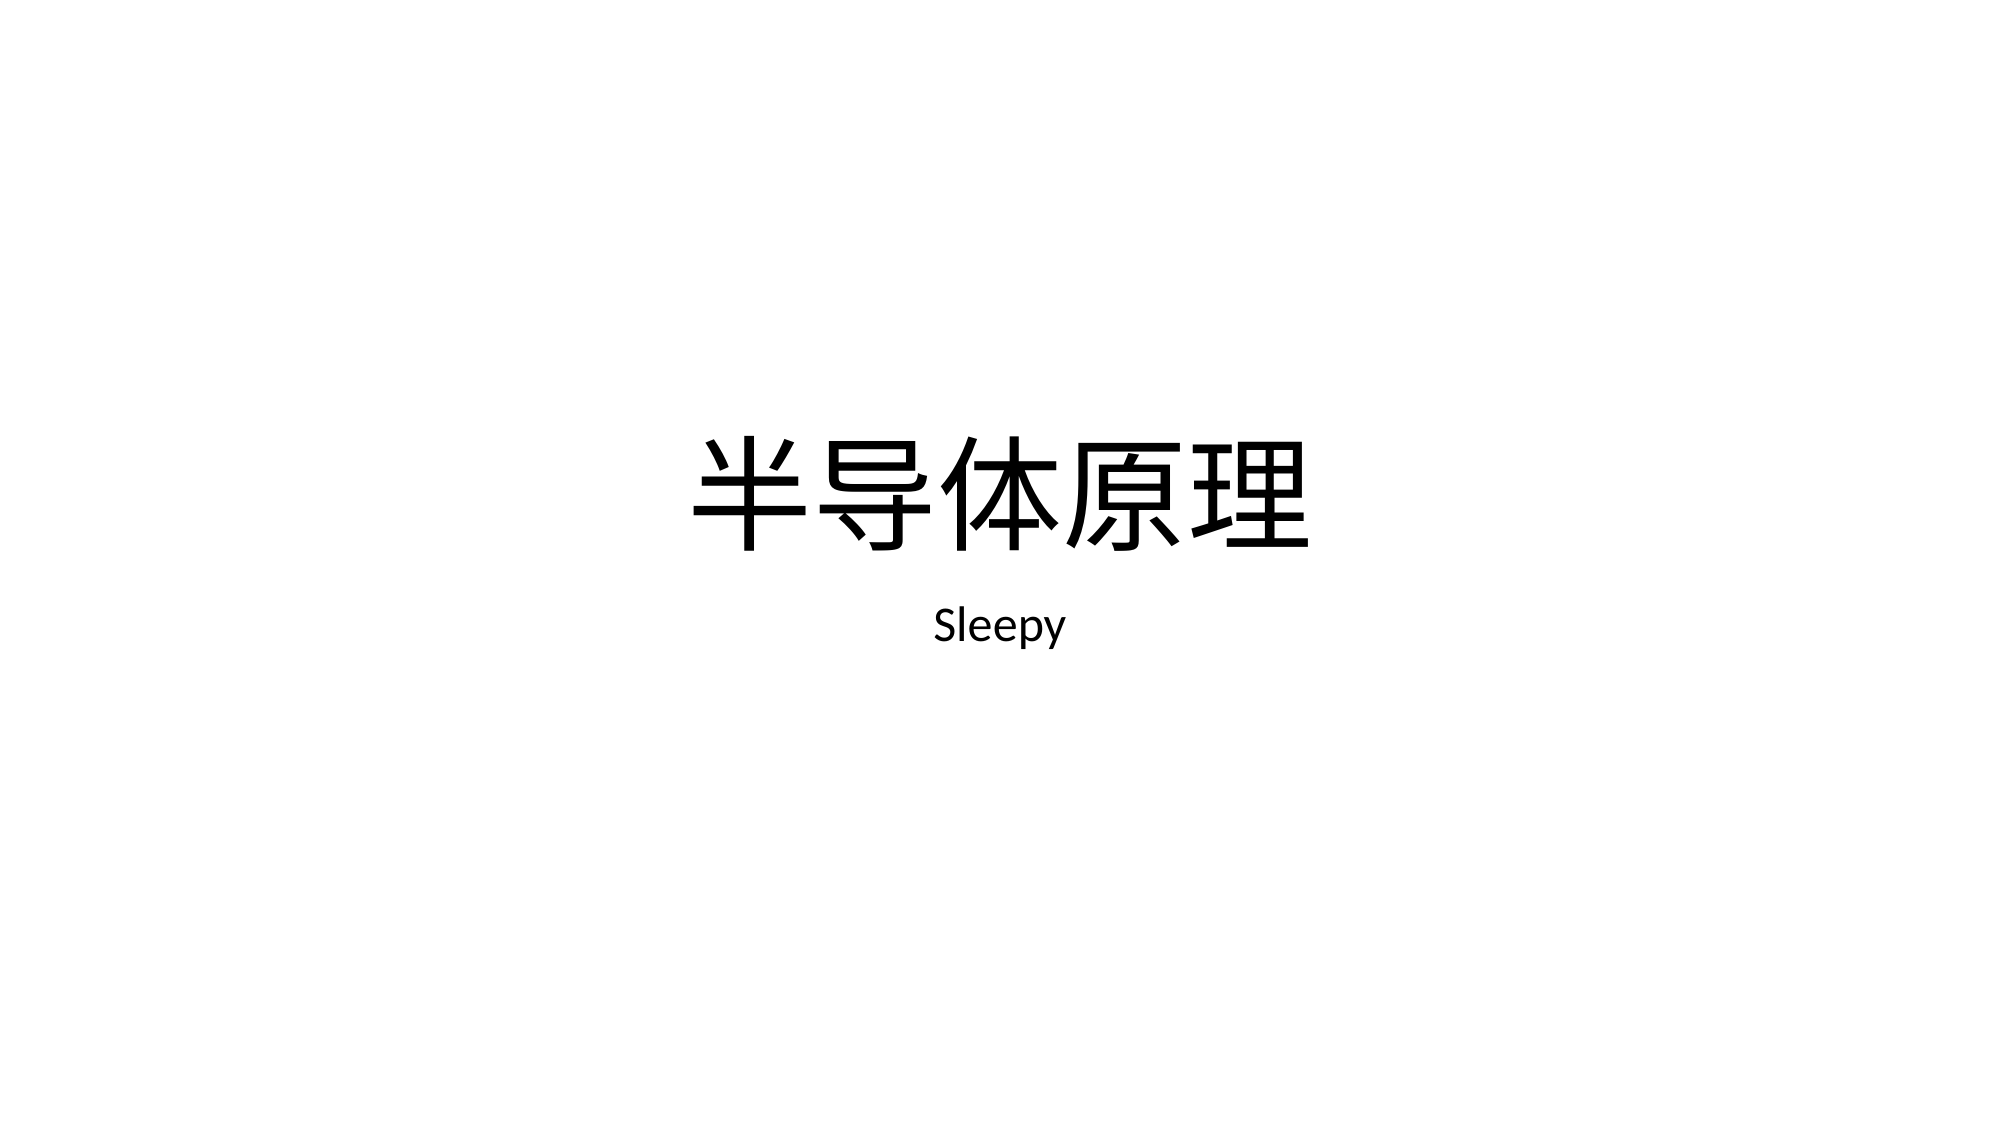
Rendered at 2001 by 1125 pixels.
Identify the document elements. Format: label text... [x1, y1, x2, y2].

subtitle Sleepy [249, 590, 1750, 863]
title 半导体原理 [249, 184, 1750, 576]
